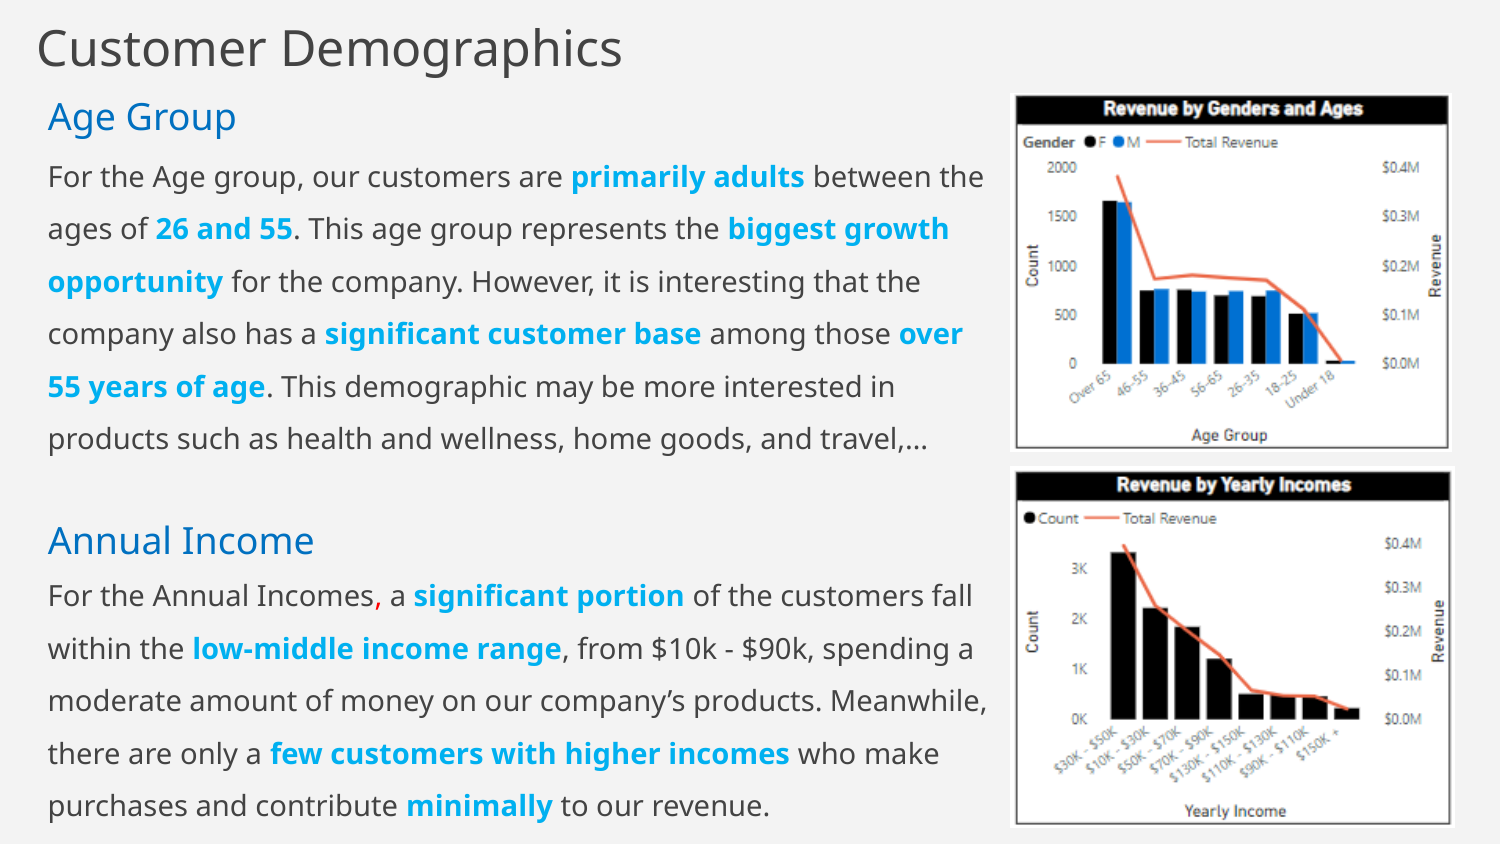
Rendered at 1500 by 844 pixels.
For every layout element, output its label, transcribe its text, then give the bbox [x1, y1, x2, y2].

picture [1010, 466, 1455, 828]
text_box Annual Income [33, 502, 449, 562]
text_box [538, 372, 569, 414]
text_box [645, 138, 689, 178]
text_box Age Group [33, 77, 449, 137]
picture [1010, 93, 1452, 452]
text_box For the Age group, our customers are primarily adults between the ages of 26 and 55. This age group represents the biggest growth opportunity for the company. However, it is interesting that the company also has a significant customer base among those over 55 years of age. This demographic may be more interested in products such as health and wellness, home goods, and travel,… For the Annual Incomes, a significant portion of the customers fall within the low-middle income range, from $10k - $90k, spending a moderate amount of money on our company’s products. Meanwhile, there are only a few customers with higher incomes who make purchases and contribute minimally to our revenue. [33, 133, 1005, 830]
title Customer Demographics [21, 1, 683, 78]
